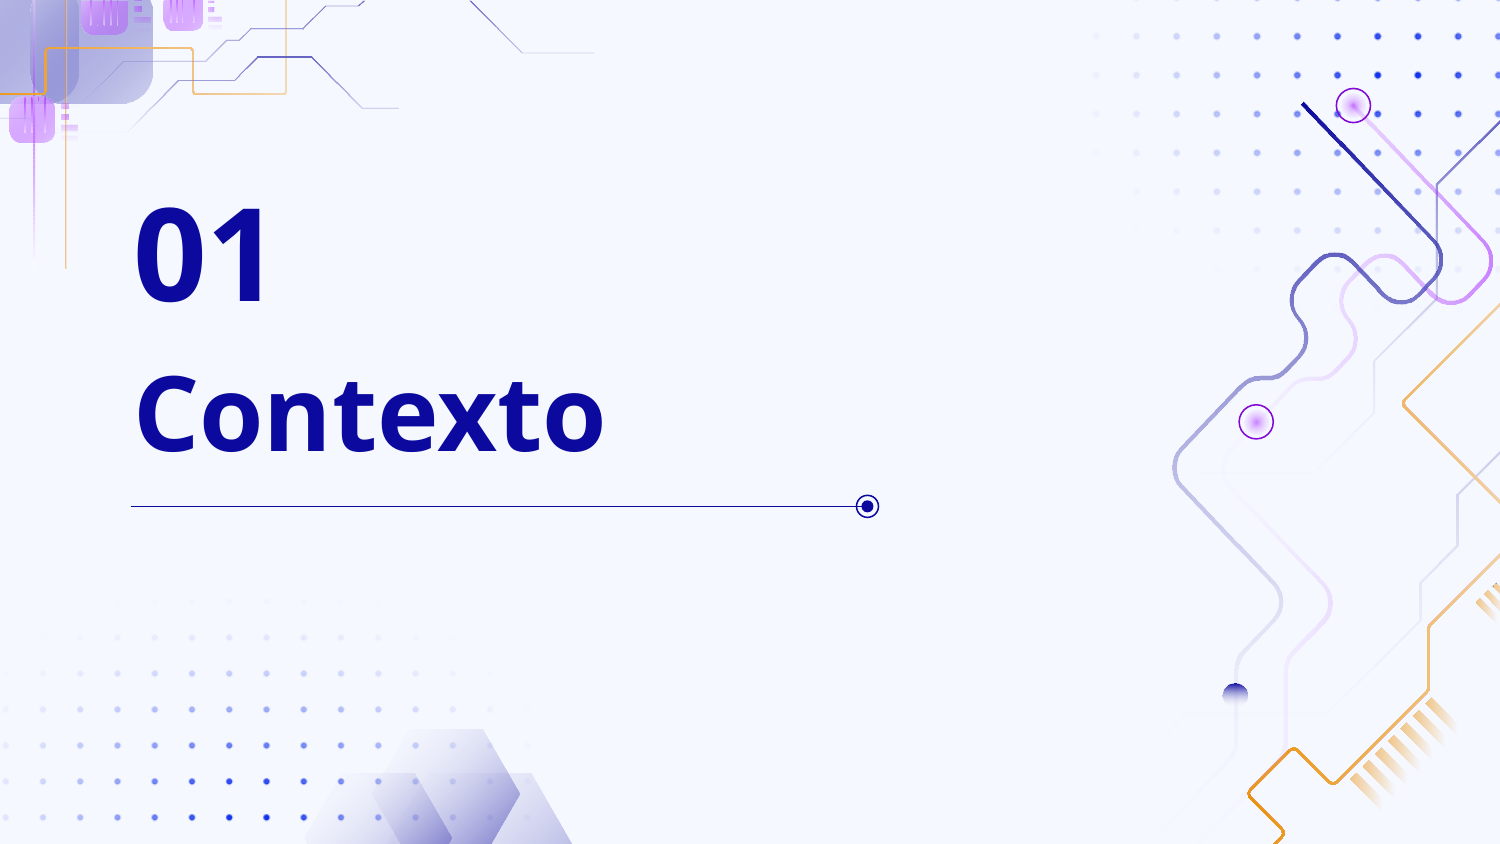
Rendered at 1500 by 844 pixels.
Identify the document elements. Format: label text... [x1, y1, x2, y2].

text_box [0, 549, 583, 844]
title Contexto [118, 341, 1037, 480]
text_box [1063, 0, 1500, 844]
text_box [130, 495, 879, 518]
title 01 [118, 168, 398, 332]
